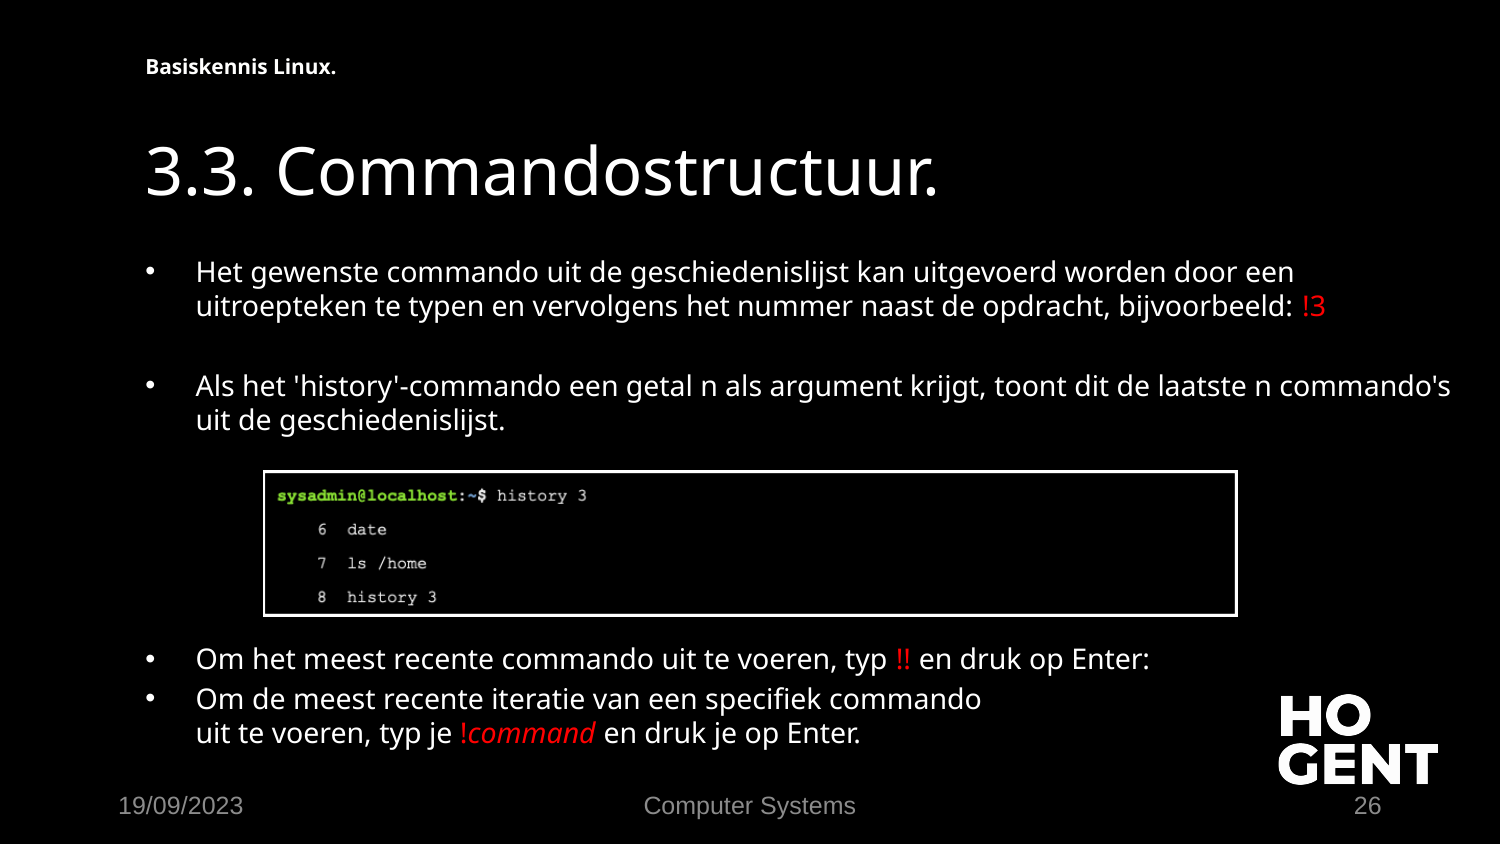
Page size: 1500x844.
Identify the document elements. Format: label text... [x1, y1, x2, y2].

slide_number 26 [1059, 782, 1397, 828]
list Basiskennis Linux. [130, 46, 806, 100]
title 3.3. Commandostructuur. [130, 121, 1170, 223]
list Het gewenste commando uit de geschiedenislijst kan uitgevoerd worden door een uitroepteken te typen en vervolgens het nummer naast de opdracht, bijvoorbeeld: !3 Als het 'history'-commando een getal n als argument krijgt, toont dit de laatste n commando's uit de geschiedenislijst. Om het meest recente commando uit te voeren, typ !! en druk op Enter: Om de meest recente iteratie van een specifiek commando uit te voeren, typ je !command en druk je op Enter. [130, 245, 1481, 760]
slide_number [103, 782, 441, 828]
footer Computer Systems [496, 782, 1004, 828]
picture [263, 470, 1238, 617]
